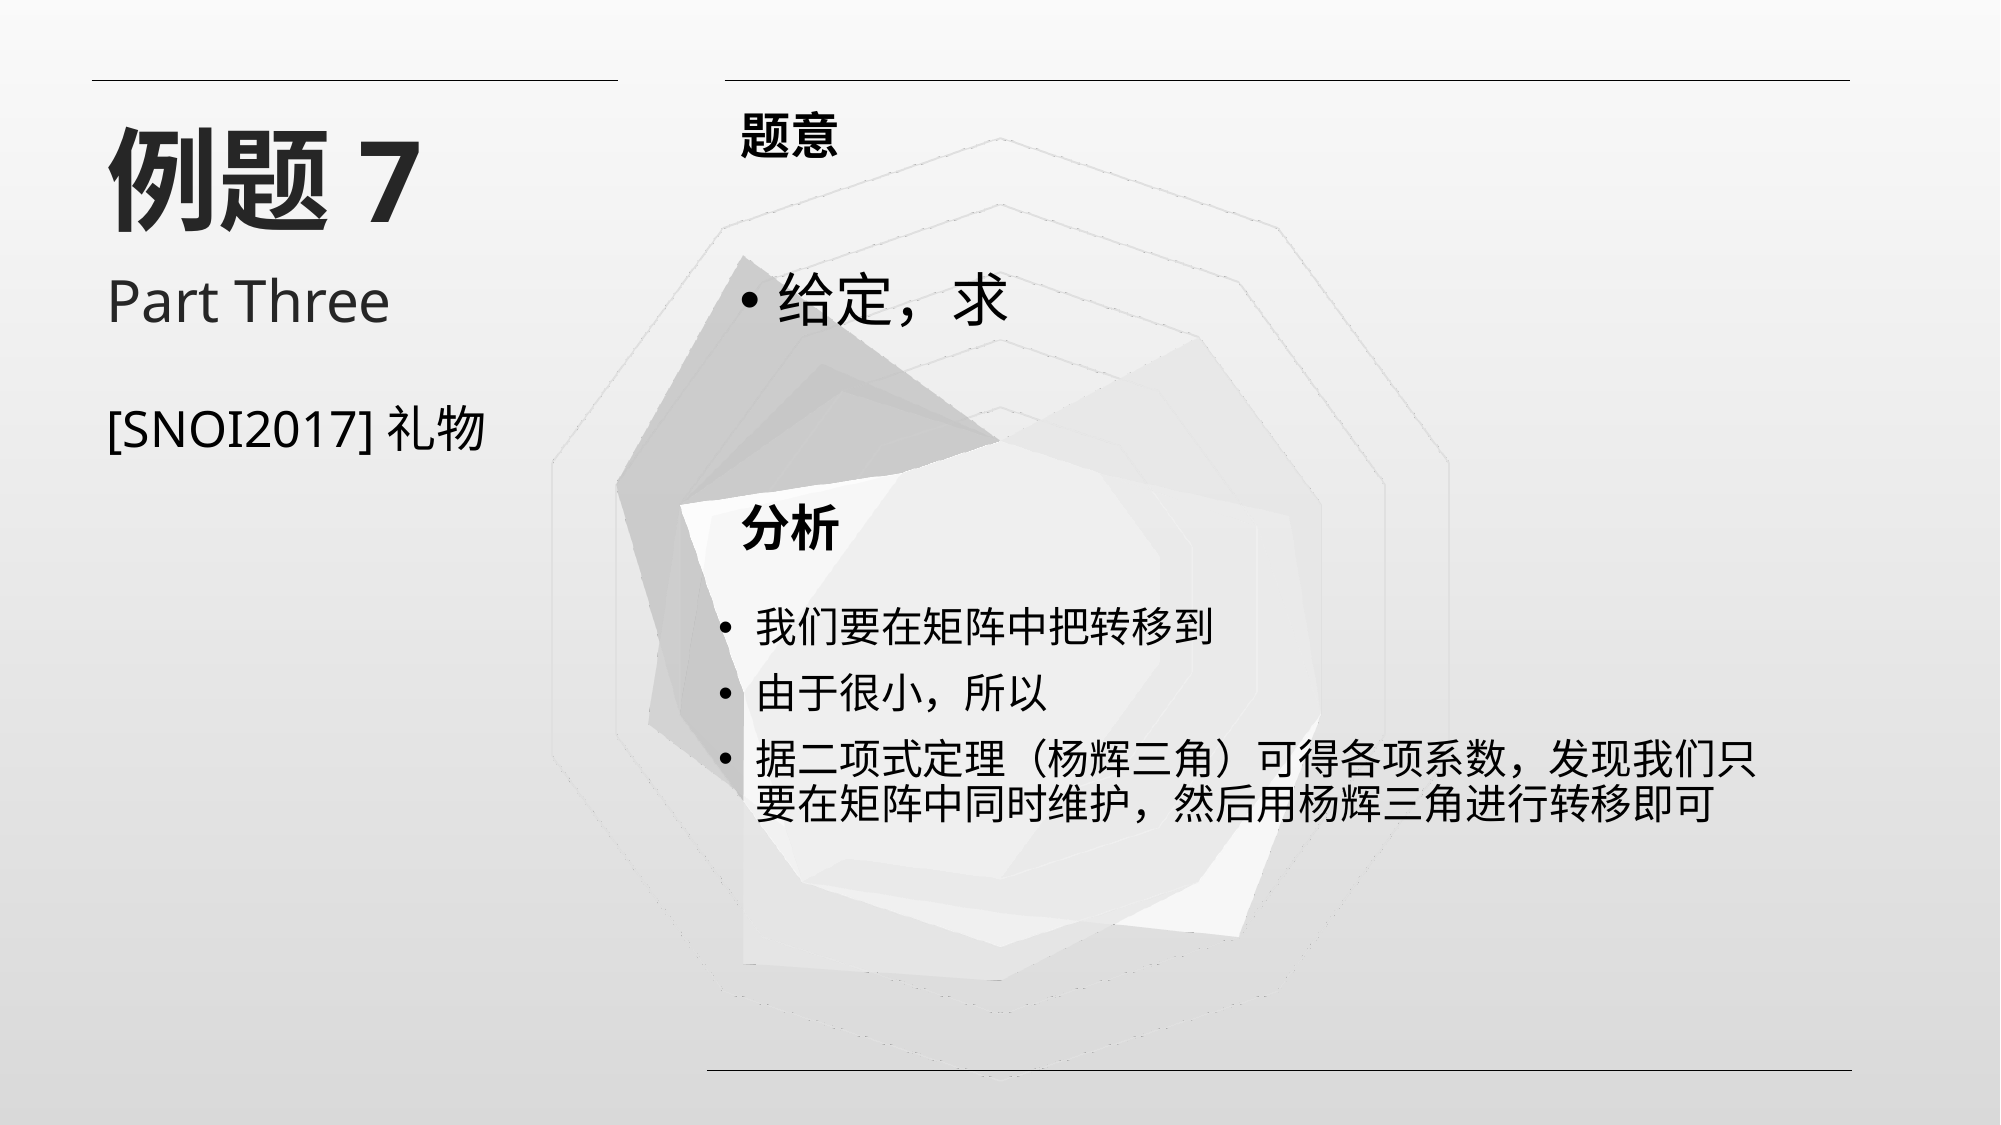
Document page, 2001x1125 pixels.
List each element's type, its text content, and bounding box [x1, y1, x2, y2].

text_box 题意 [725, 97, 856, 172]
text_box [703, 489, 1808, 887]
list Part Three [91, 265, 610, 343]
picture [275, 117, 1725, 1101]
list 例题7 [91, 118, 610, 264]
